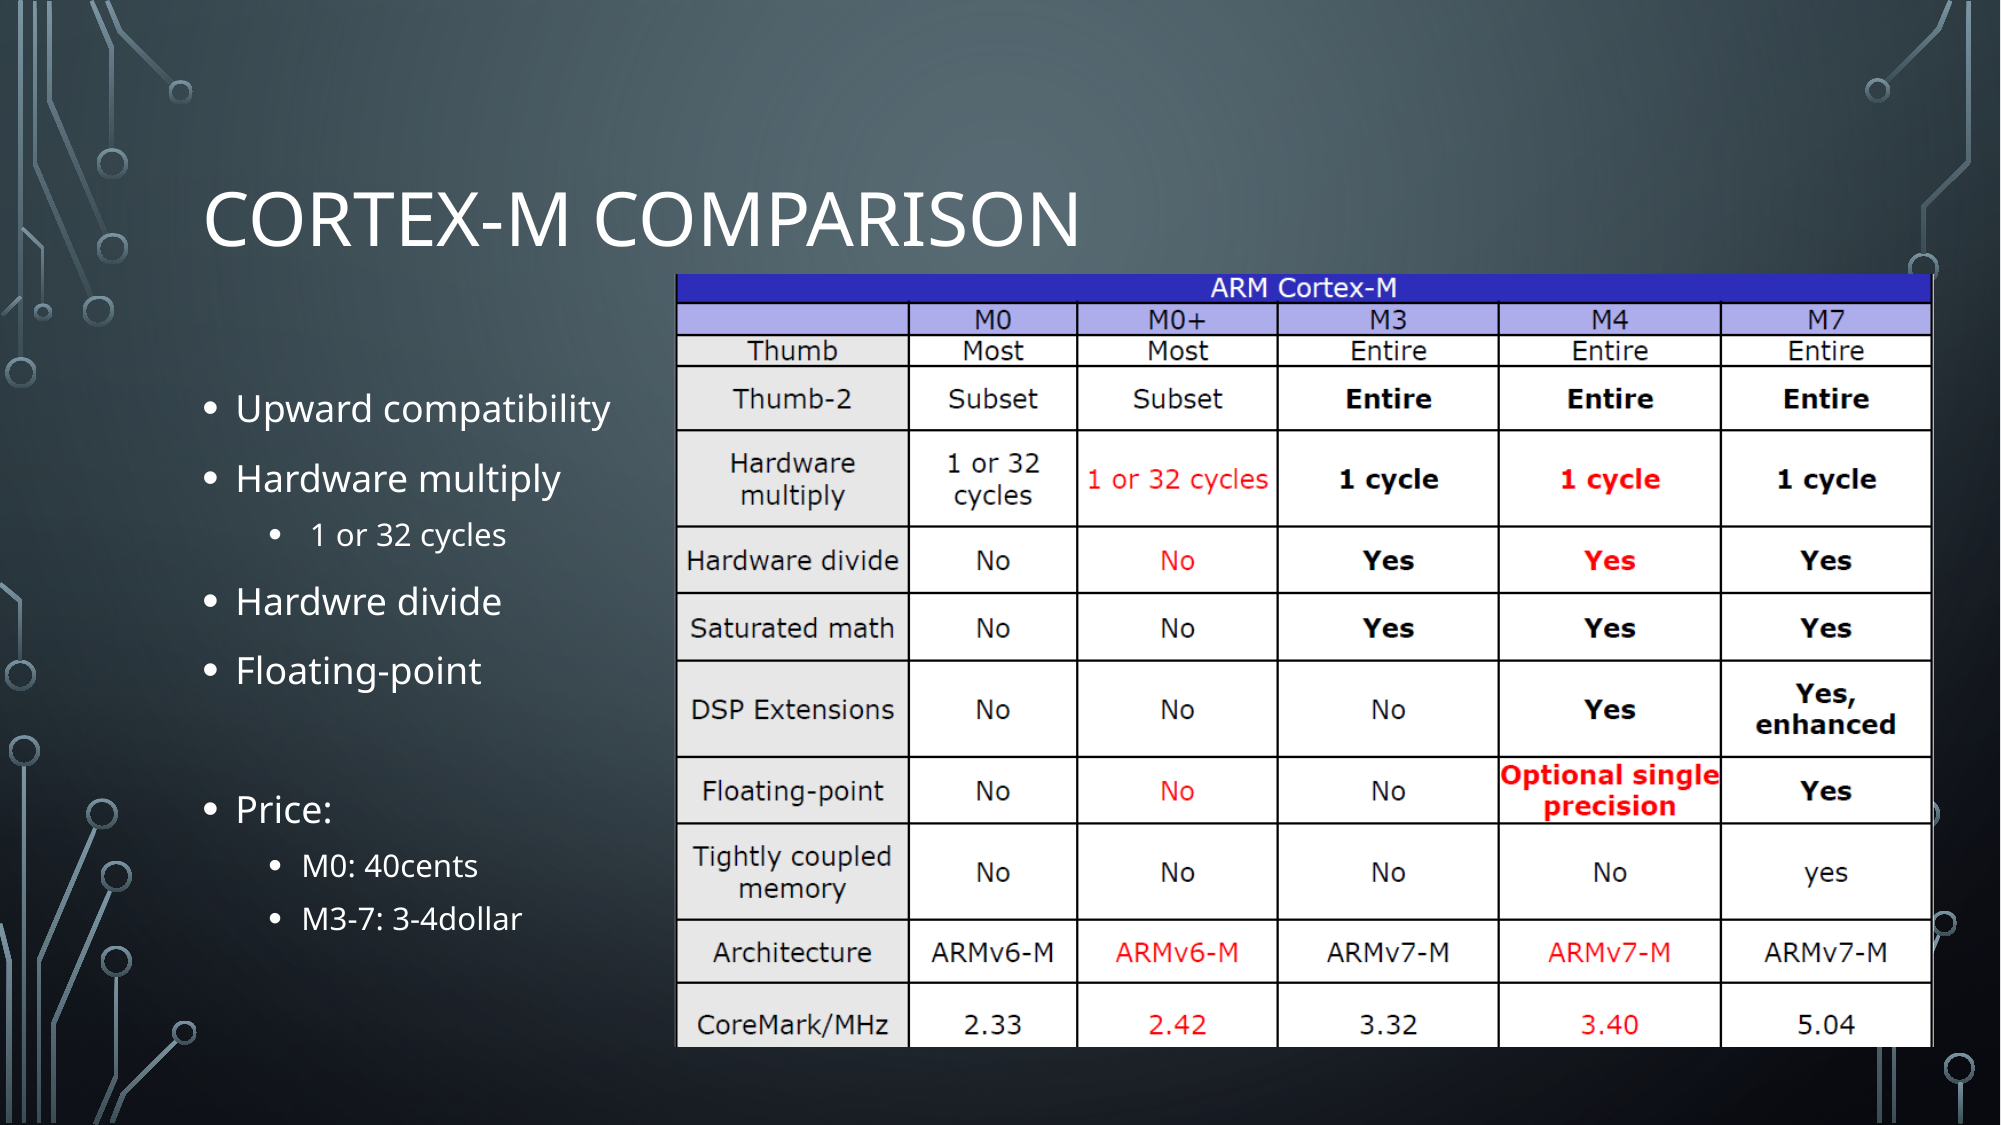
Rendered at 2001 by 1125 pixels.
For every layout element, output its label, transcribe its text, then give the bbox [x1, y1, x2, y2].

list Upward compatibility Hardware multiply 1 or 32 cycles Hardwre divide Floating-point Price: M0: 40cents M3-7: 3-4dollar [187, 369, 674, 950]
title Cortex-M Comparison [187, 101, 1813, 344]
picture [674, 274, 1934, 1047]
